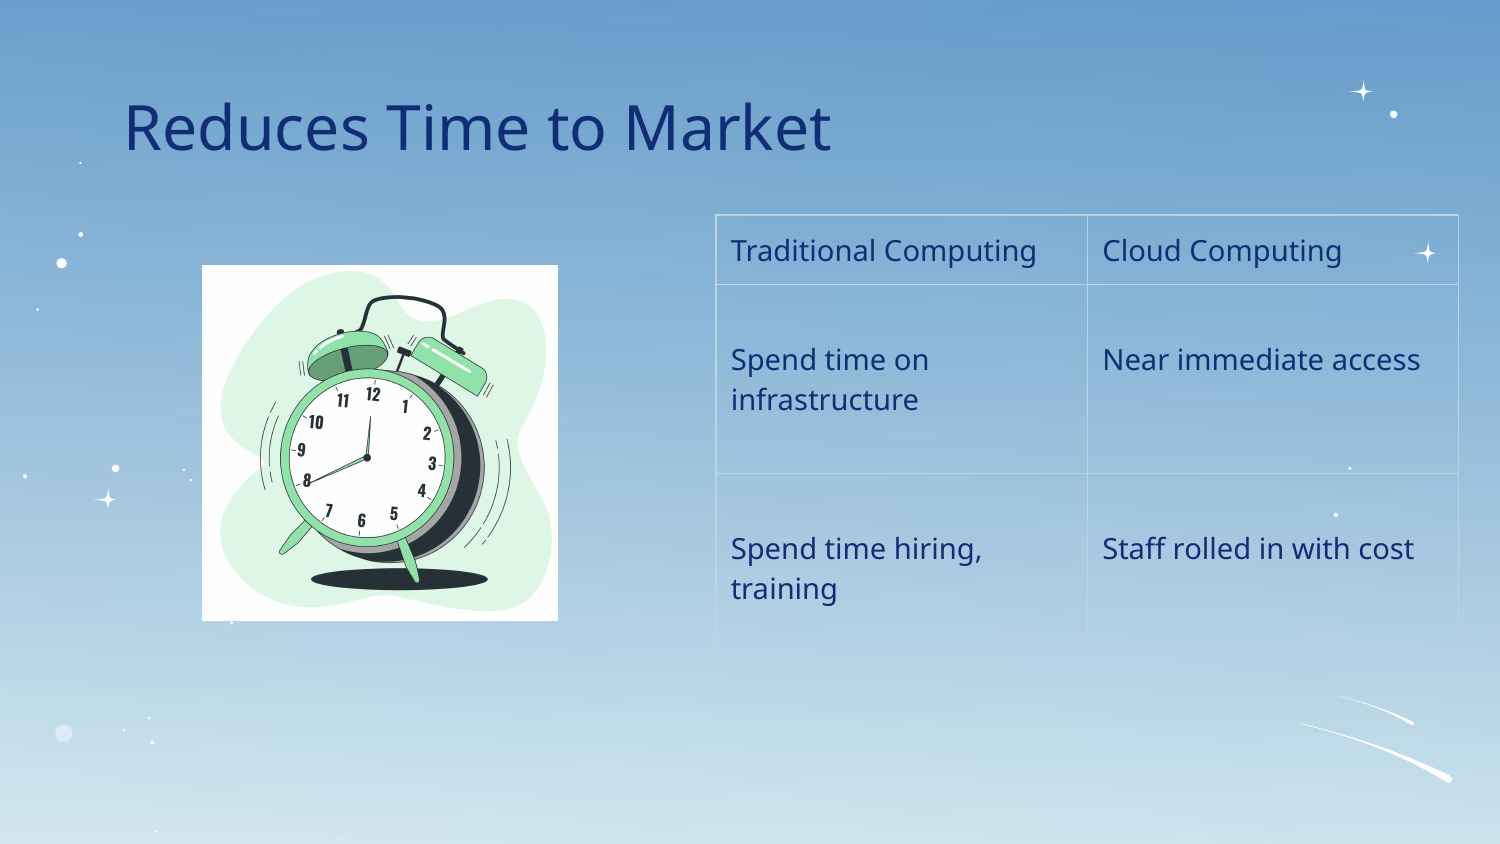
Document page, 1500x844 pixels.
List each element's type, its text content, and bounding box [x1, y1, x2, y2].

title Reduces Time to Market [108, 72, 1382, 167]
table_header Traditional Computing [717, 216, 1087, 284]
table_cell Staff rolled in with cost [1088, 474, 1458, 662]
table_header Cloud Computing [1088, 216, 1458, 284]
table_cell Near immediate access [1088, 285, 1458, 473]
table_cell Spend time hiring, training [717, 474, 1087, 662]
picture [0, 0, 1500, 844]
table_cell Spend time on infrastructure [717, 285, 1087, 473]
